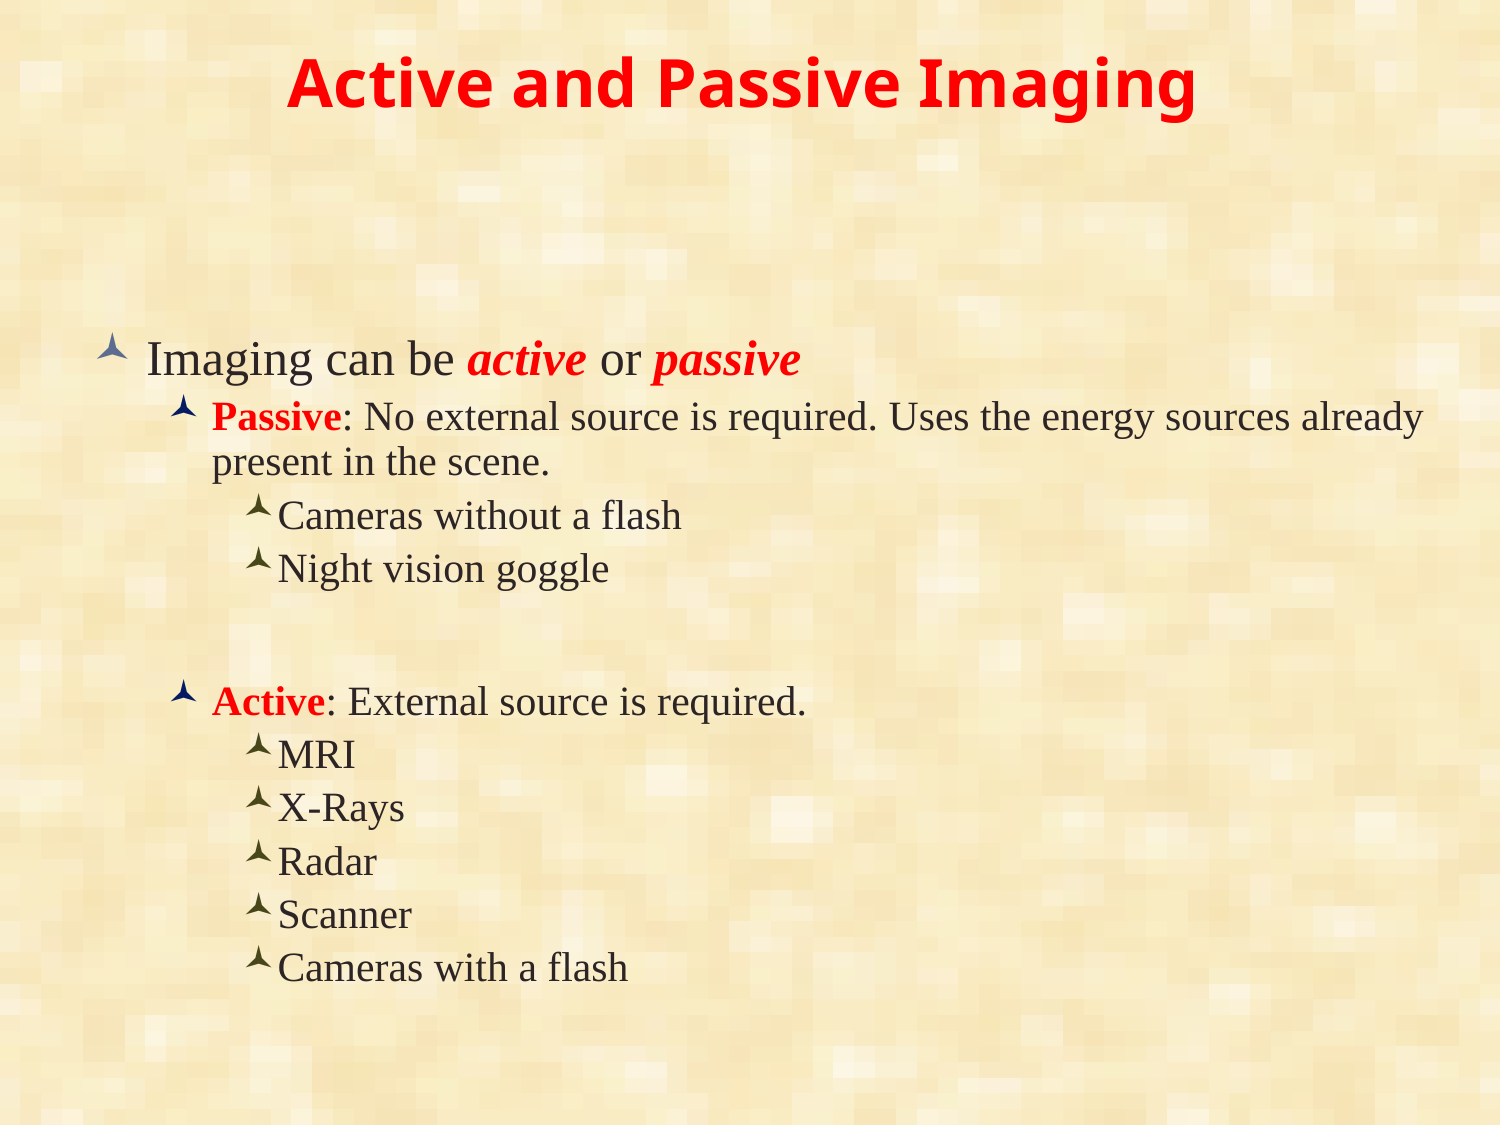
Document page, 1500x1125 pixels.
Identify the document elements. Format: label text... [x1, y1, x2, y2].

picture [0, 0, 1500, 1125]
list Imaging can be active or passive Passive: No external source is required. Uses the energy sources already present in the scene. Cameras without a flash Night vision goggle Active: External source is required. MRI X-Rays Radar Scanner Cameras with a flash [75, 324, 1450, 1000]
title Active and Passive Imaging [37, 37, 1450, 125]
